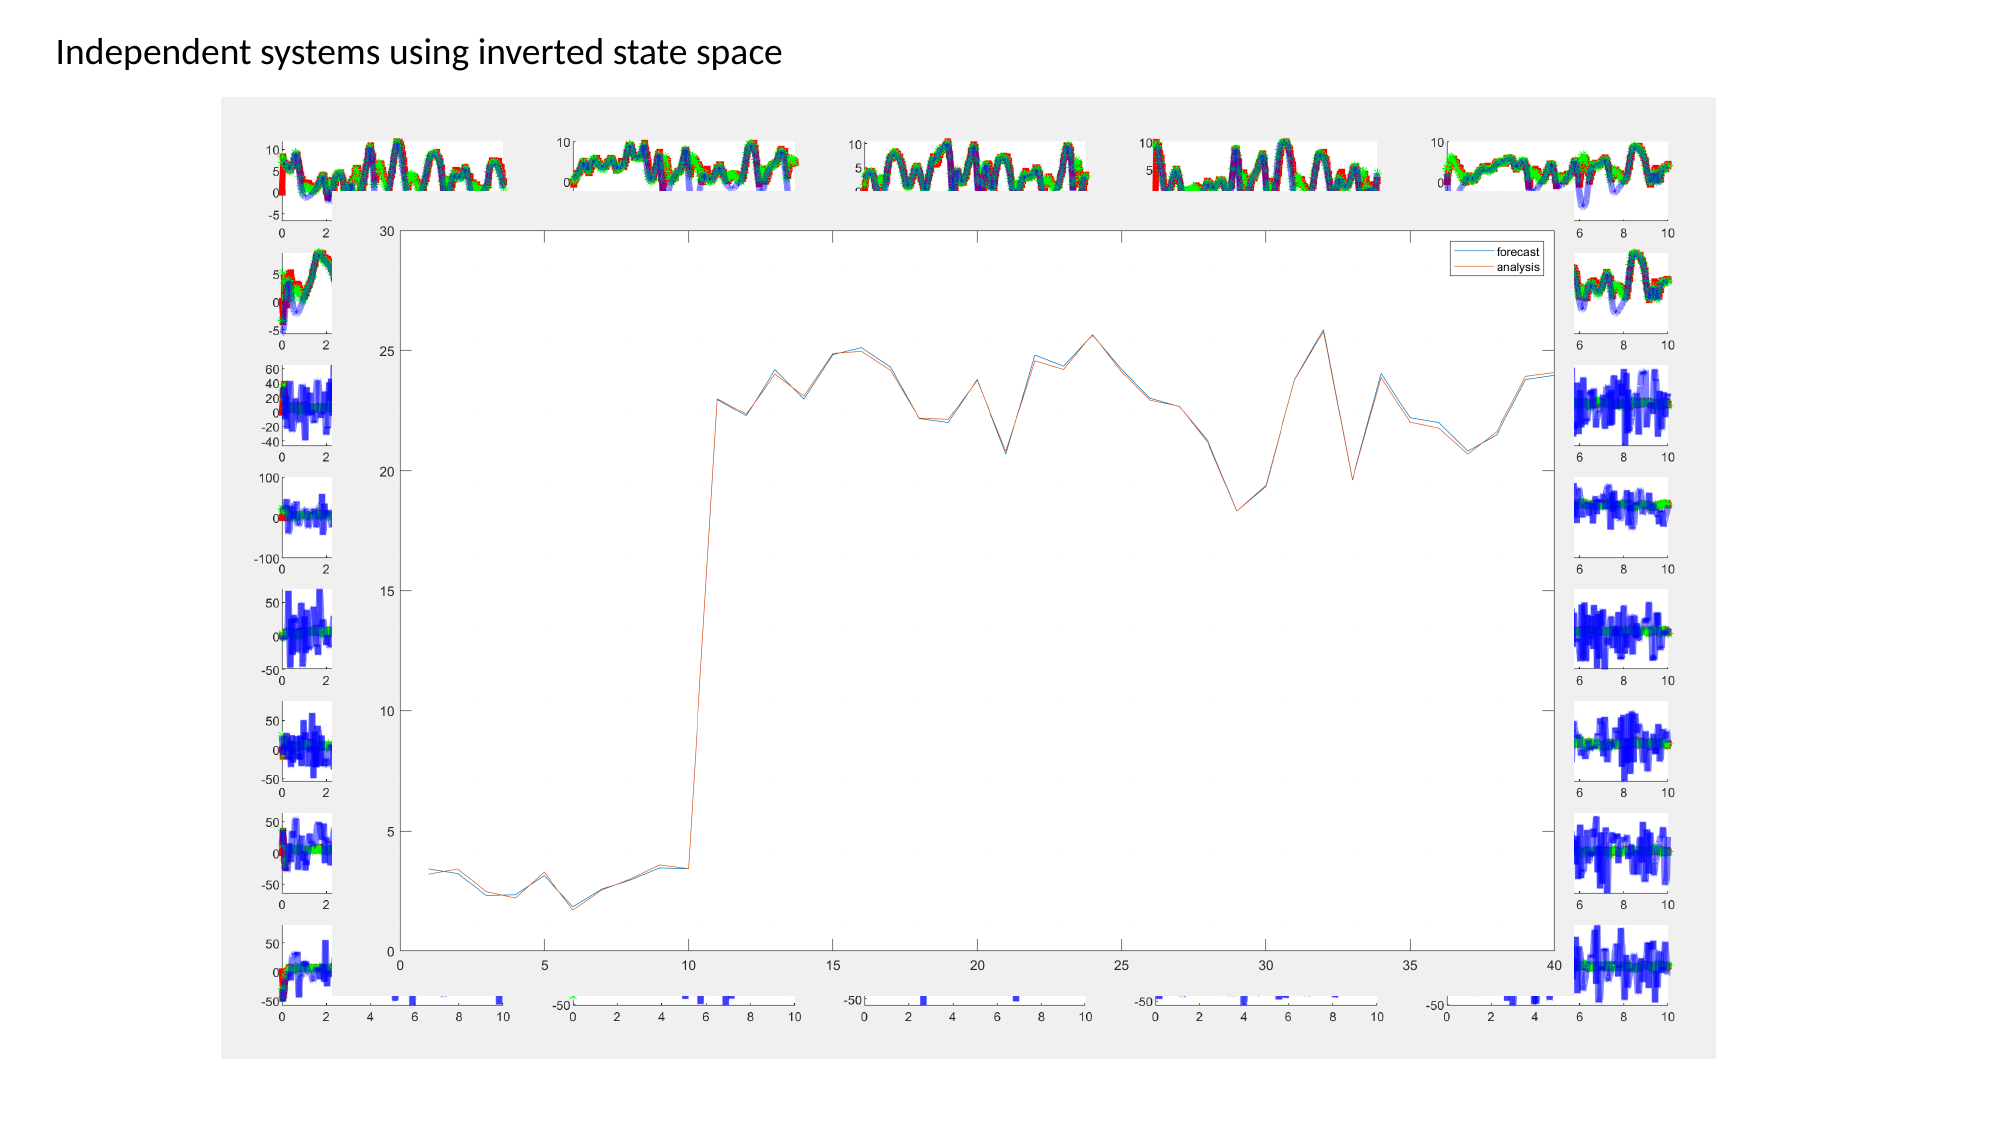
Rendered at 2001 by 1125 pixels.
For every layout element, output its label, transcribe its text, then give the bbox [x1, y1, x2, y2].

picture [221, 97, 1716, 1059]
text_box Independent systems using inverted state space [40, 19, 799, 80]
